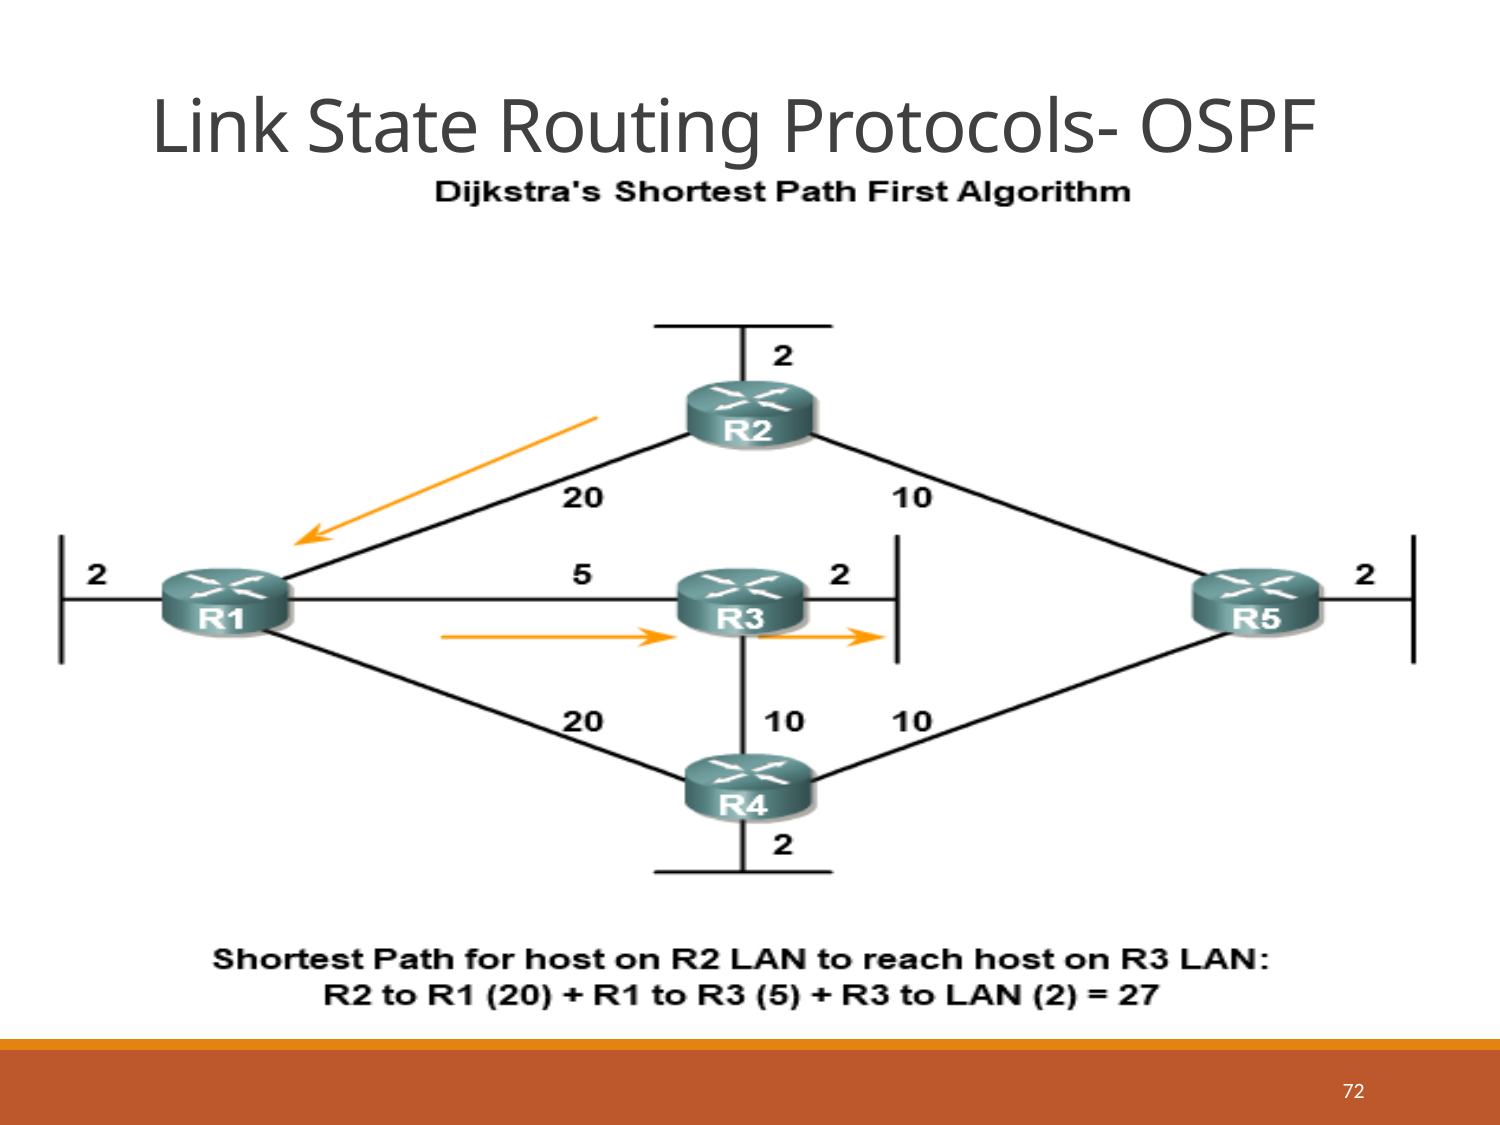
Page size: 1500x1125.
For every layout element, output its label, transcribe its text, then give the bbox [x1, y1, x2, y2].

title Link State Routing Protocols- OSPF [135, 47, 1373, 172]
picture [36, 174, 1438, 1032]
slide_number 72 [1218, 1059, 1380, 1120]
